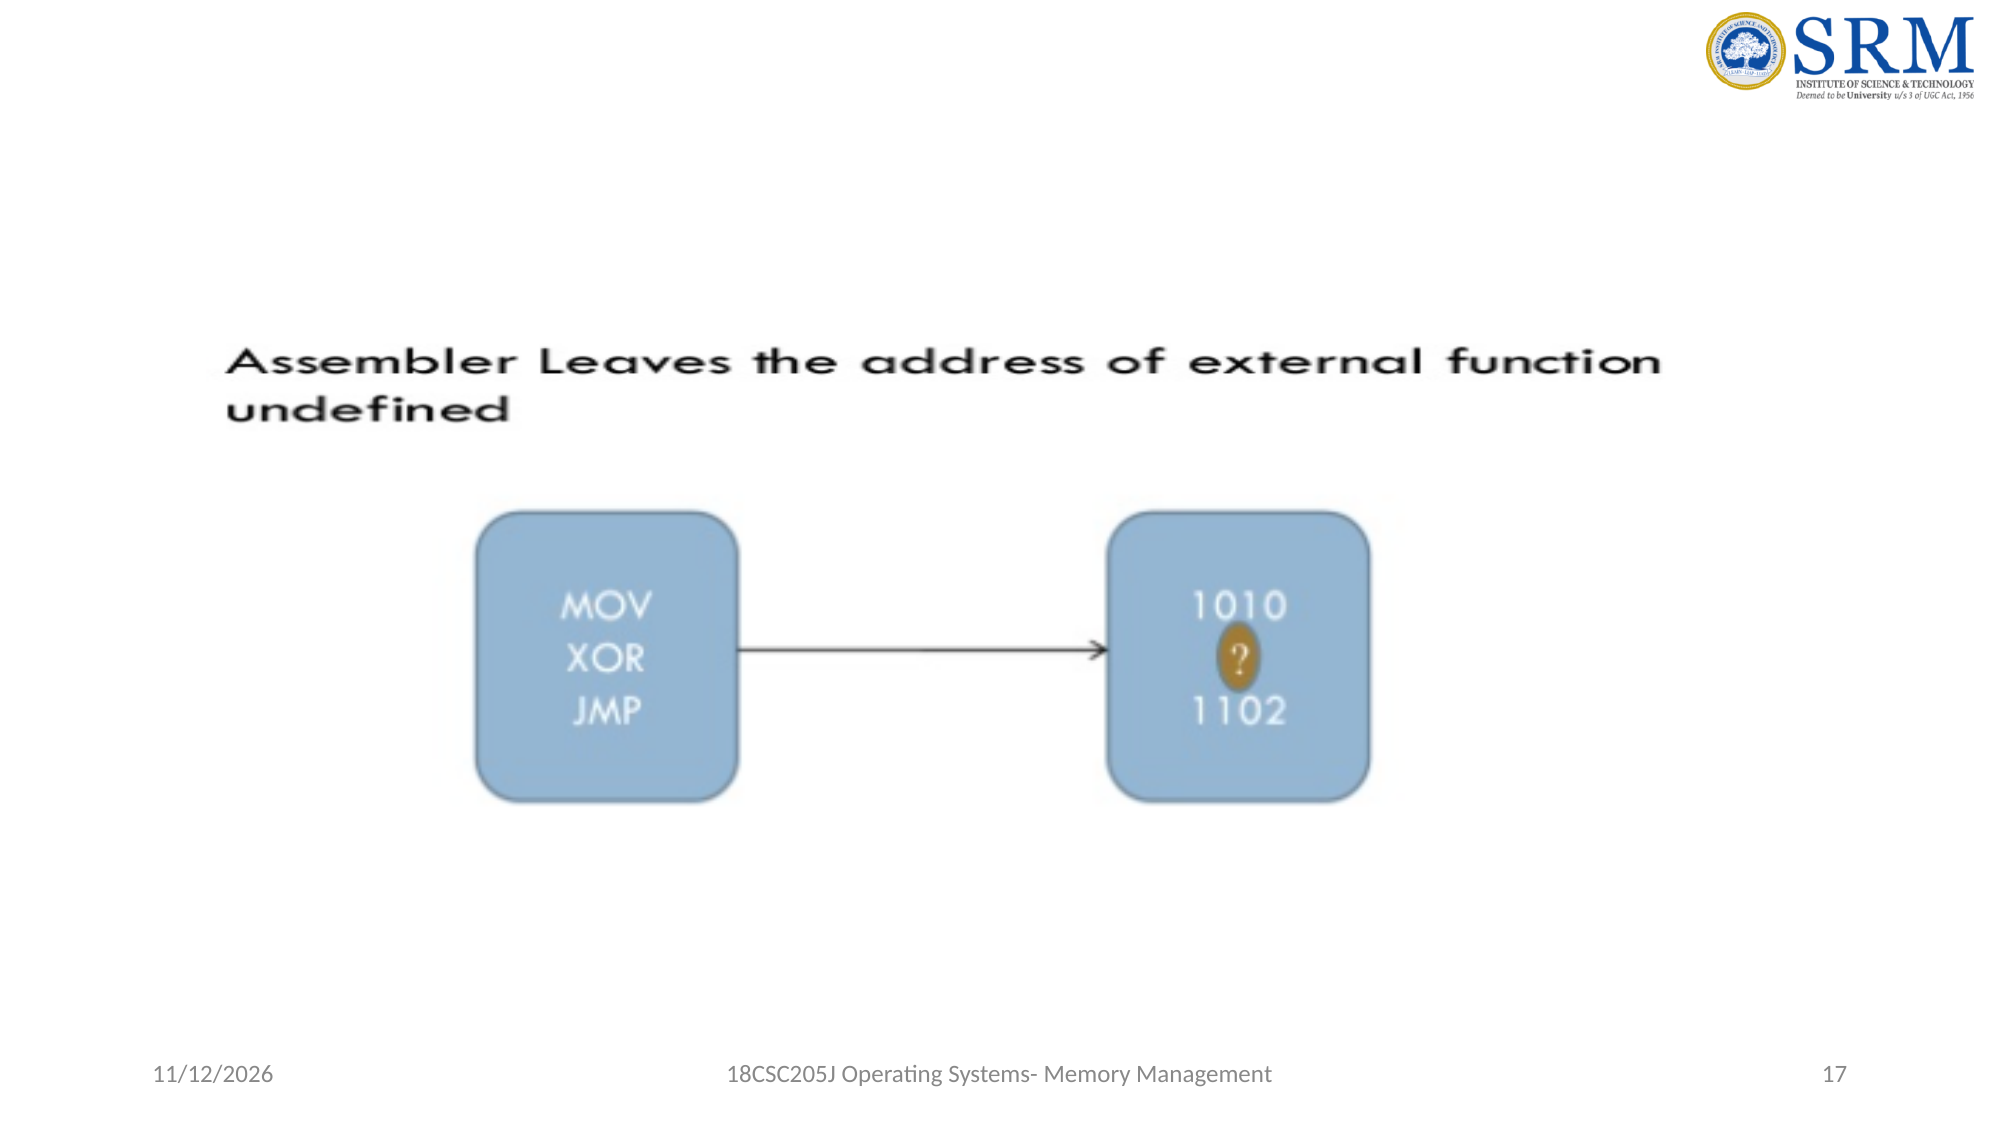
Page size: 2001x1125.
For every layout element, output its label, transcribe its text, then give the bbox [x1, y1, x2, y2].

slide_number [137, 1042, 588, 1103]
picture [206, 336, 1680, 439]
footer 18CSC205J Operating Systems- Memory Management [662, 1042, 1338, 1103]
picture [1706, 12, 1974, 100]
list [429, 453, 1478, 854]
slide_number 17 [1412, 1042, 1863, 1103]
